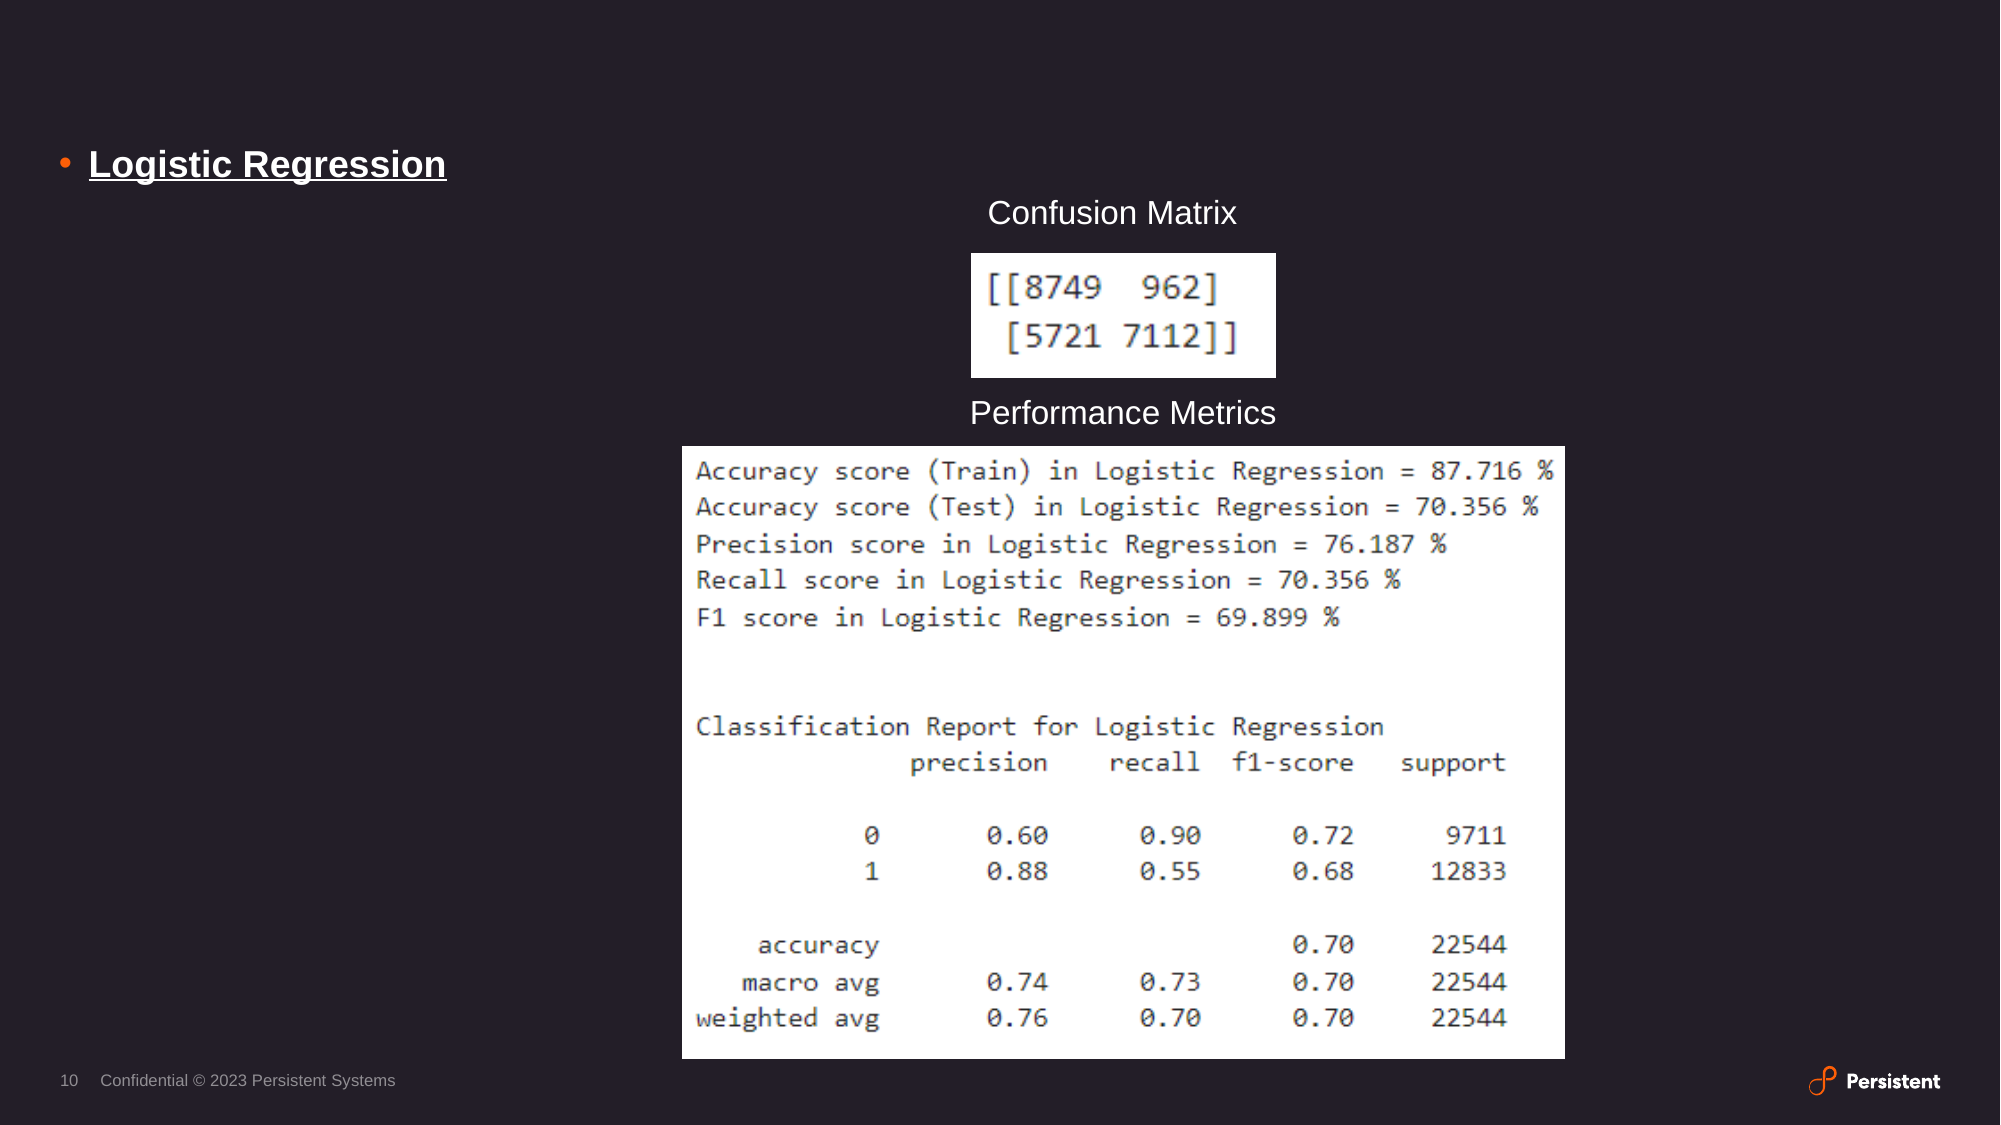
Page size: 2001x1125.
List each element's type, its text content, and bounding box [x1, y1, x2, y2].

picture [682, 446, 1565, 1059]
picture [971, 253, 1276, 378]
text_box Performance Metrics [955, 383, 1293, 439]
text_box Confusion Matrix [972, 184, 1253, 239]
slide_number 10 [60, 1034, 79, 1125]
list Logistic Regression [59, 130, 1941, 989]
